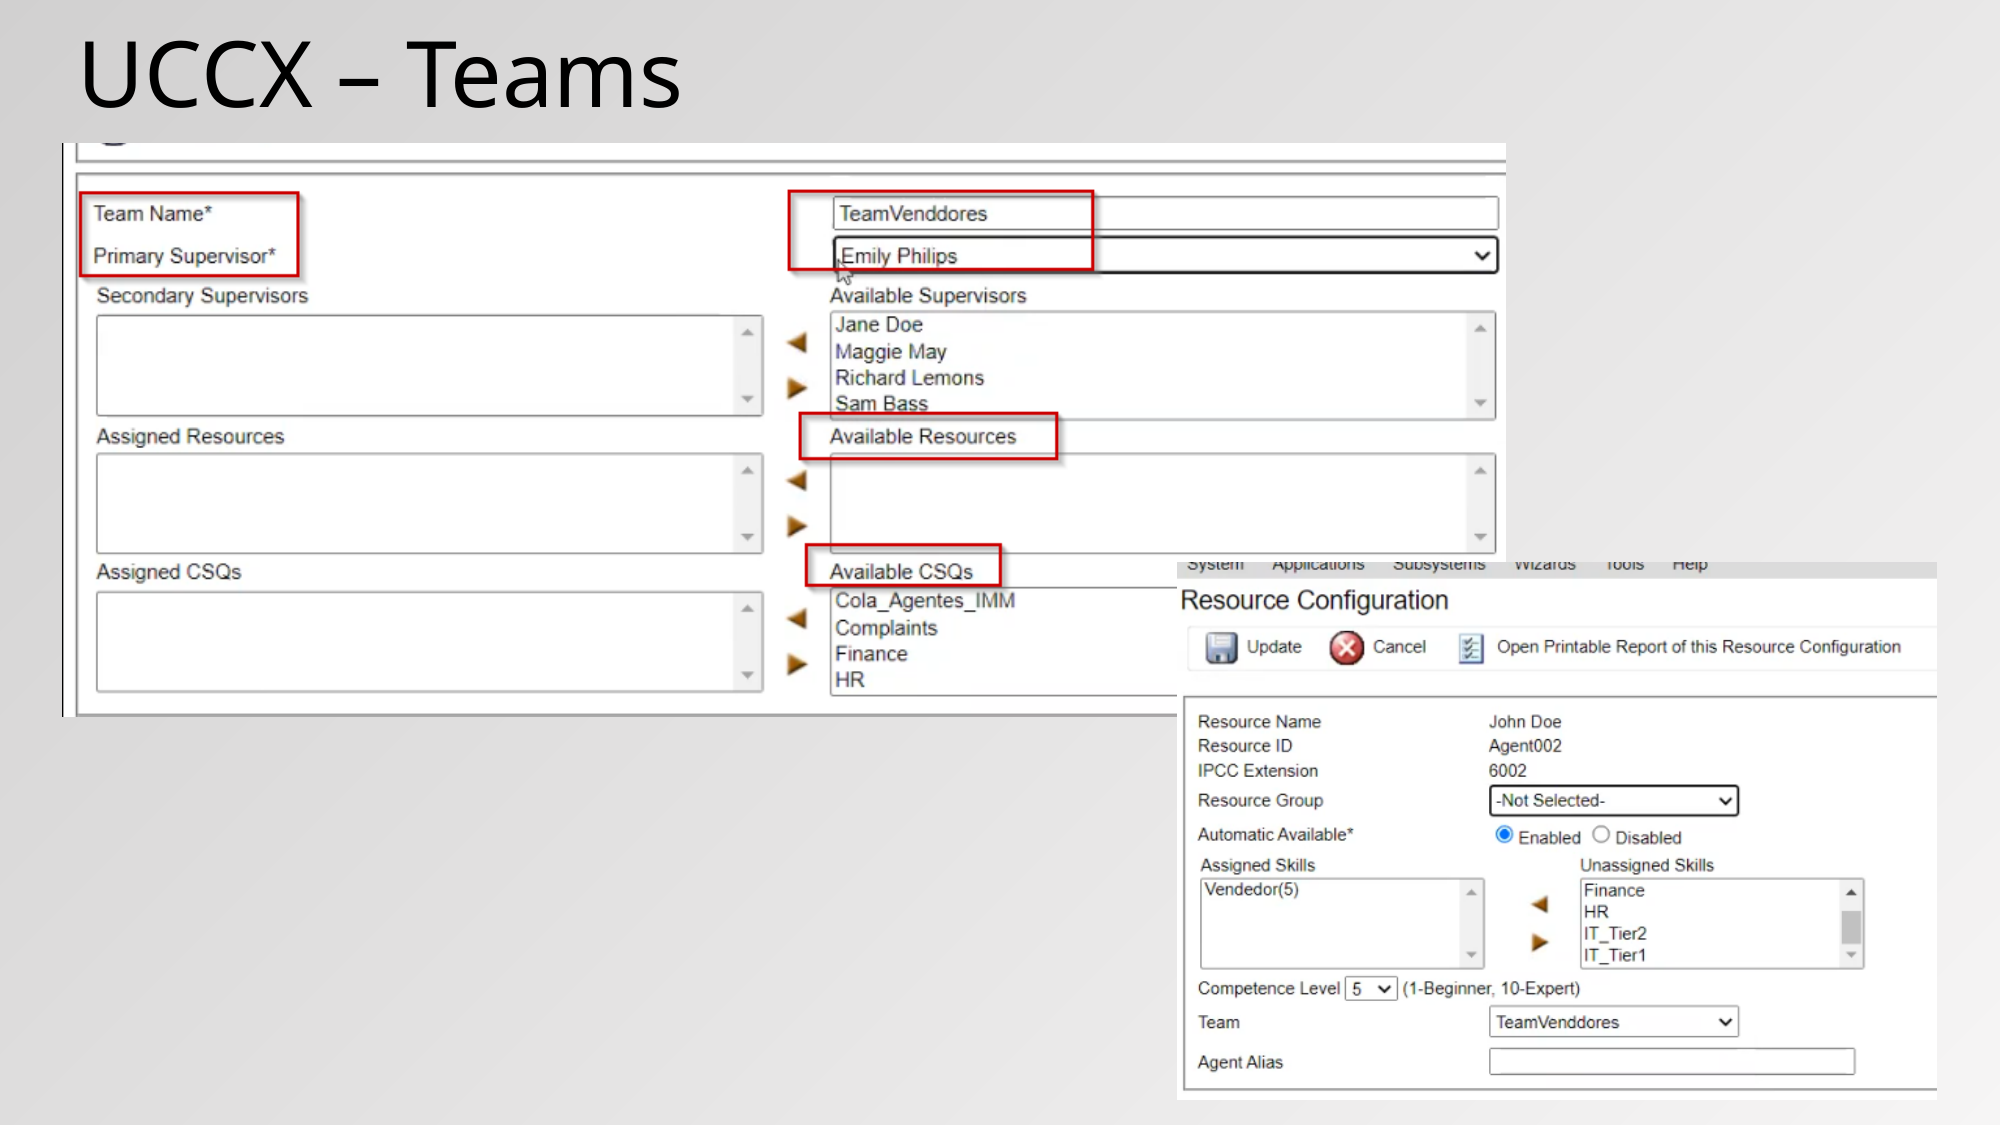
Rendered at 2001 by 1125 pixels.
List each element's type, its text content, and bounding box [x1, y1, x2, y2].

title UCCX – Teams [62, 12, 1288, 143]
picture [62, 143, 1937, 1100]
